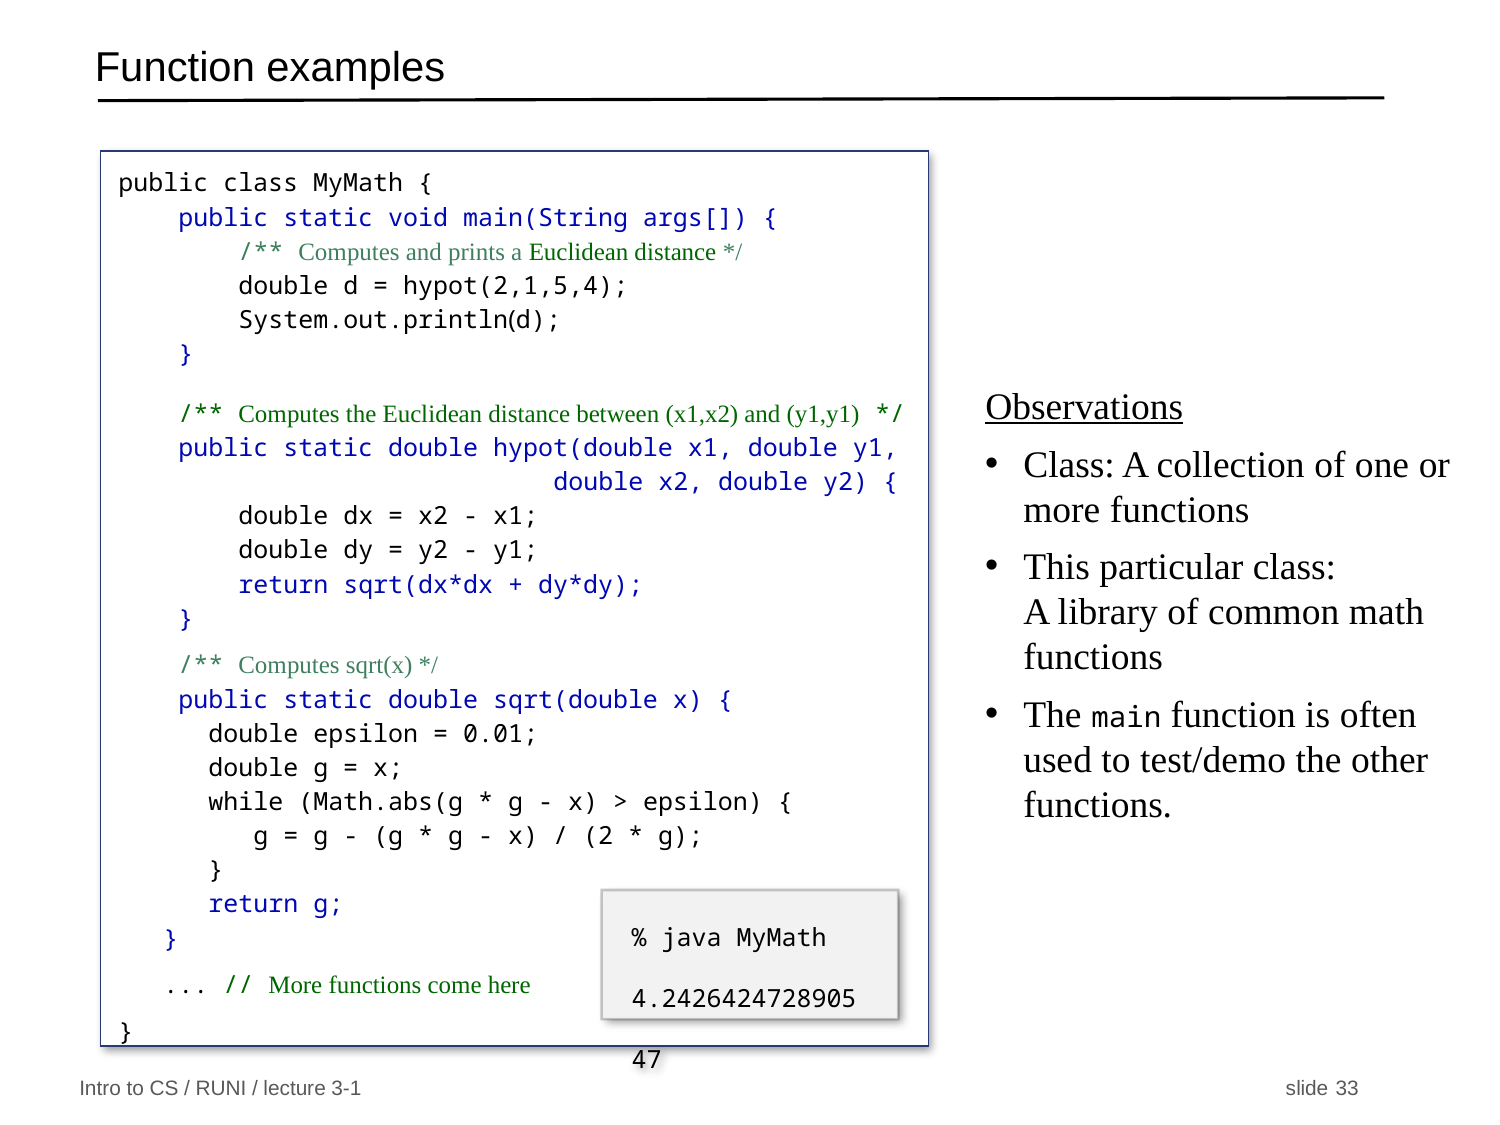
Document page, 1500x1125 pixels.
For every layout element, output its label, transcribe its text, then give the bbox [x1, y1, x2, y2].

title Function examples [79, 33, 1371, 109]
text_box % java MyMath 4.242642472890547 [601, 889, 899, 1020]
text_box Observations Class: A collection of one or more functions This particular class: A library of common math functions The main function is often used to test/demo the other functions. [951, 374, 1454, 630]
text_box public class MyMath { public static void main(String args[]) { /** Computes and prints a Euclidean distance */ double d = hypot(2,1,5,4); System.out.println(d); } /** Computes the Euclidean distance between (x1,x2) and (y1,y1) */ public static double hypot(double x1, double y1, double x2, double y2) { double dx = x2 - x1; double dy = y2 - y1; return sqrt(dx*dx + dy*dy); } /** Computes sqrt(x) */ public static double sqrt(double x) { double epsilon = 0.01; double g = x; while (Math.abs(g * g - x) > epsilon) { g = g - (g * g - x) / (2 * g); } return g; } ... // More functions come here } [100, 150, 929, 1046]
